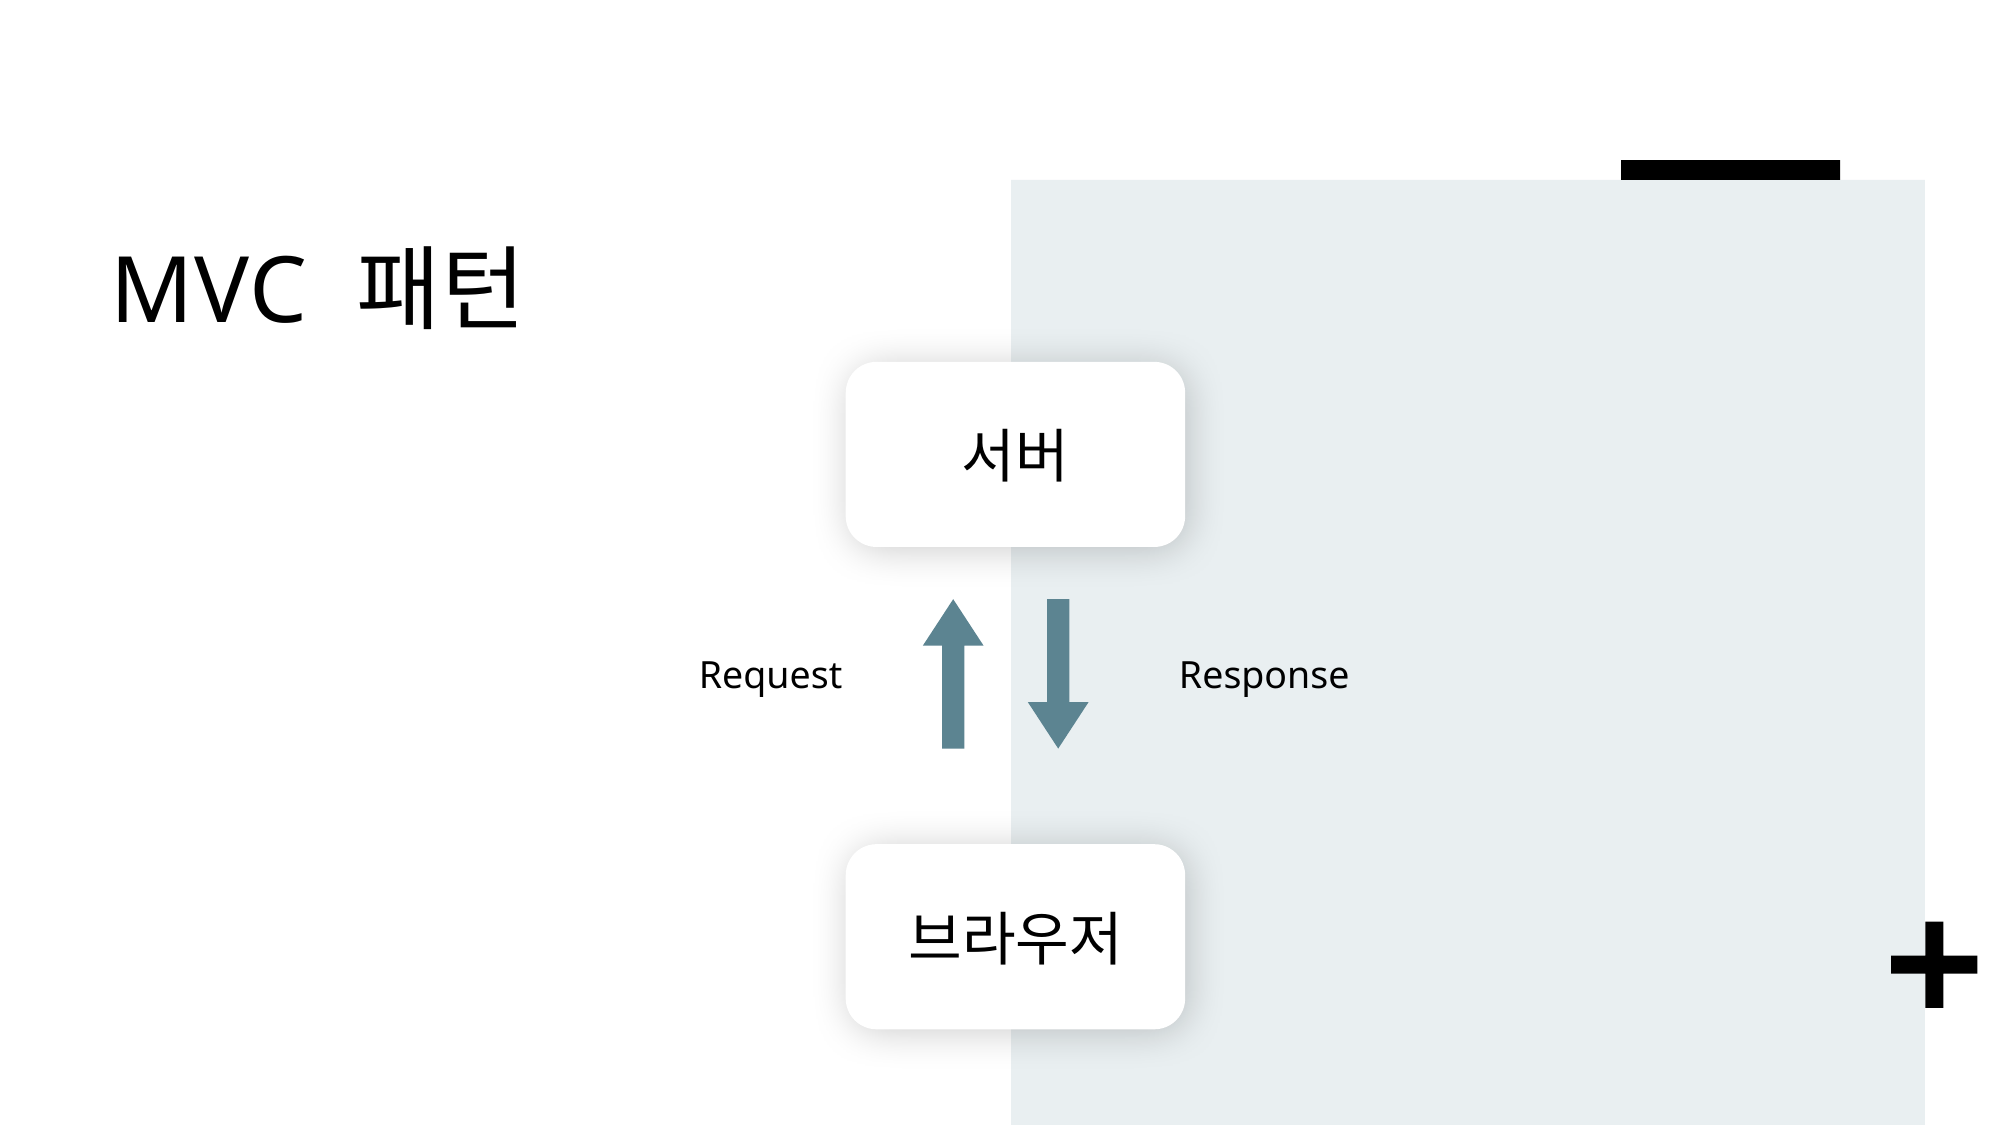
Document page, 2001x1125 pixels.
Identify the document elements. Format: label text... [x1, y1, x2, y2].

text_box [921, 597, 986, 750]
text_box [1026, 598, 1091, 751]
text_box Response [1164, 643, 1365, 704]
text_box 서버 [844, 360, 1187, 549]
text_box Request [684, 643, 858, 704]
title MVC 패턴 [92, 197, 1449, 435]
text_box 브라우저 [844, 843, 1187, 1031]
